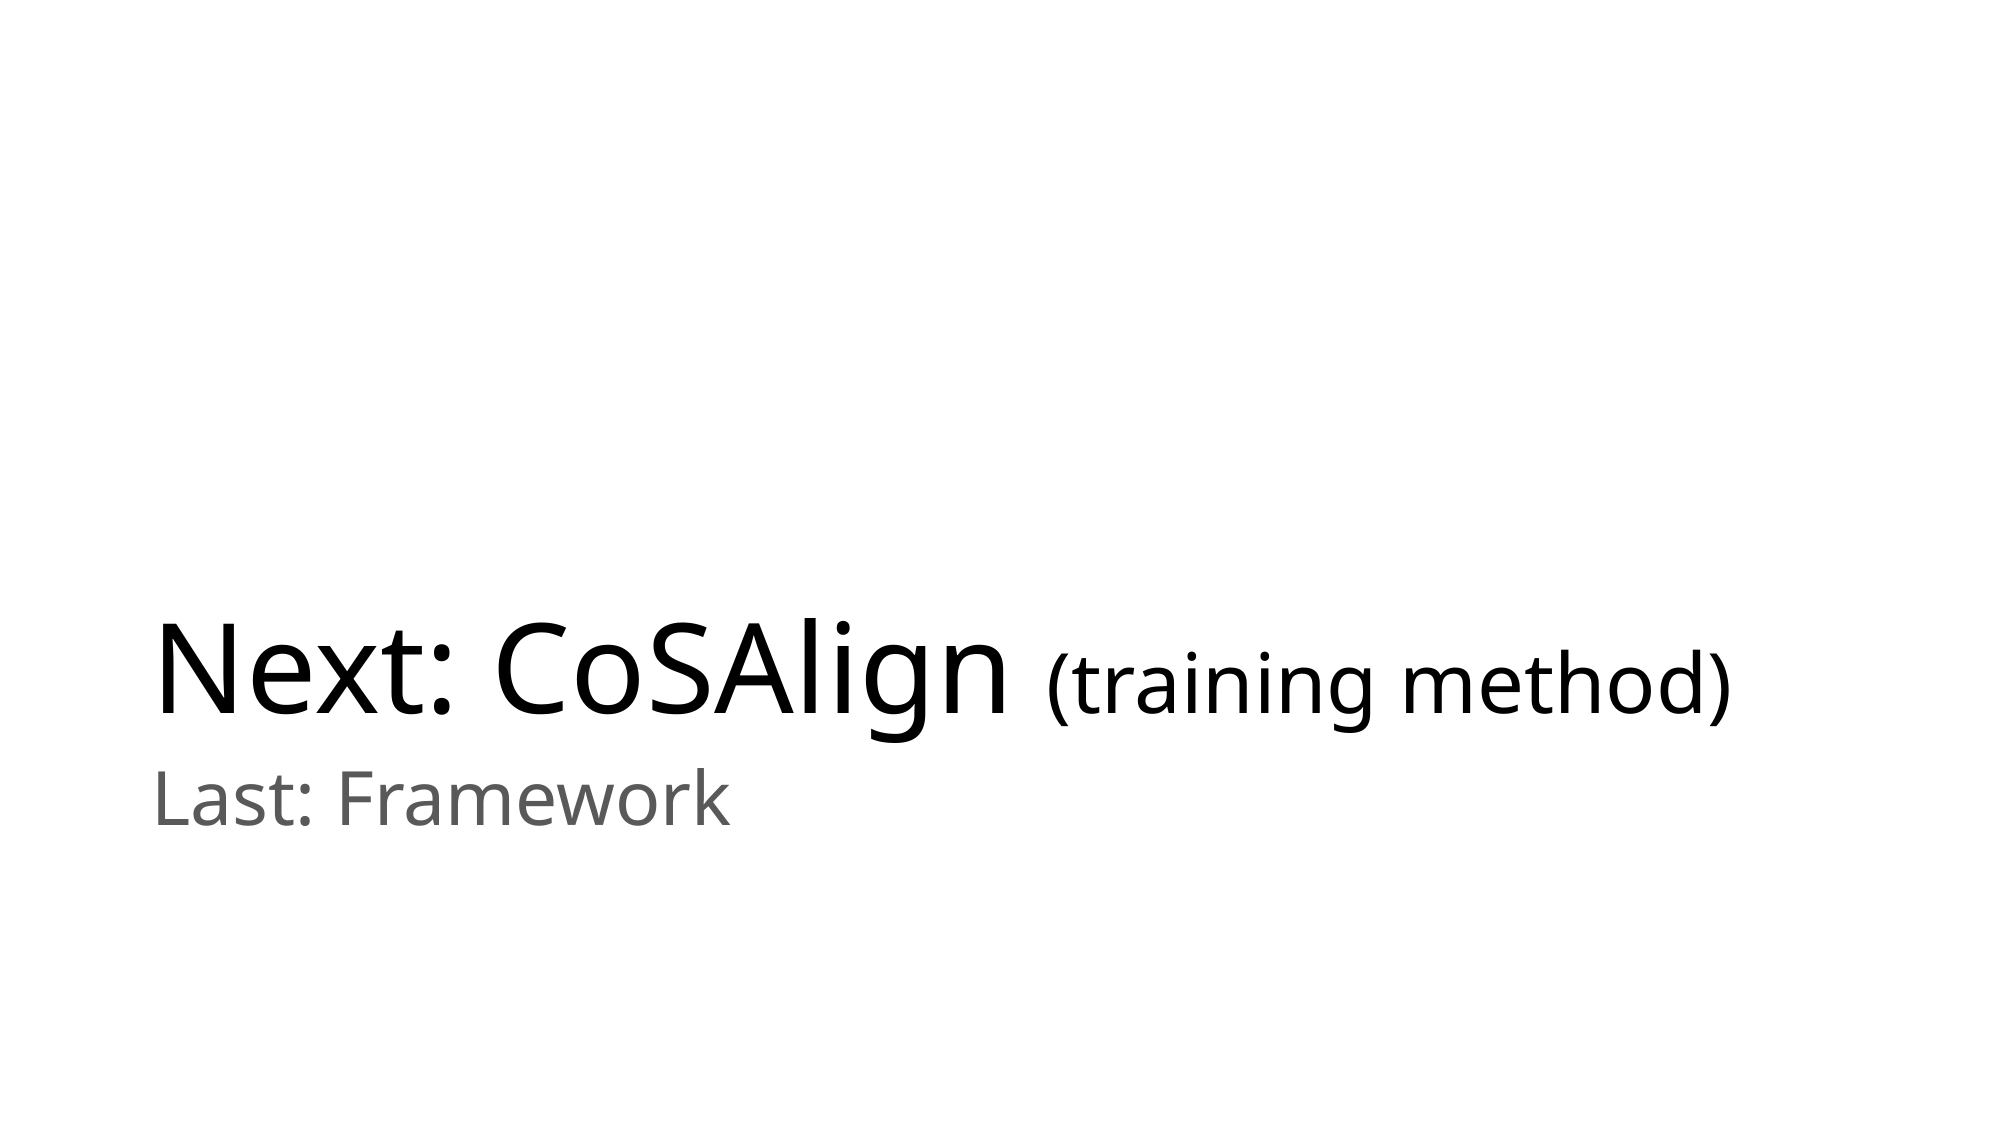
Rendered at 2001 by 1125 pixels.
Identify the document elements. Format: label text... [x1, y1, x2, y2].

list Last: Framework [136, 752, 1862, 999]
title Next: CoSAlign (training method) [136, 280, 1862, 749]
